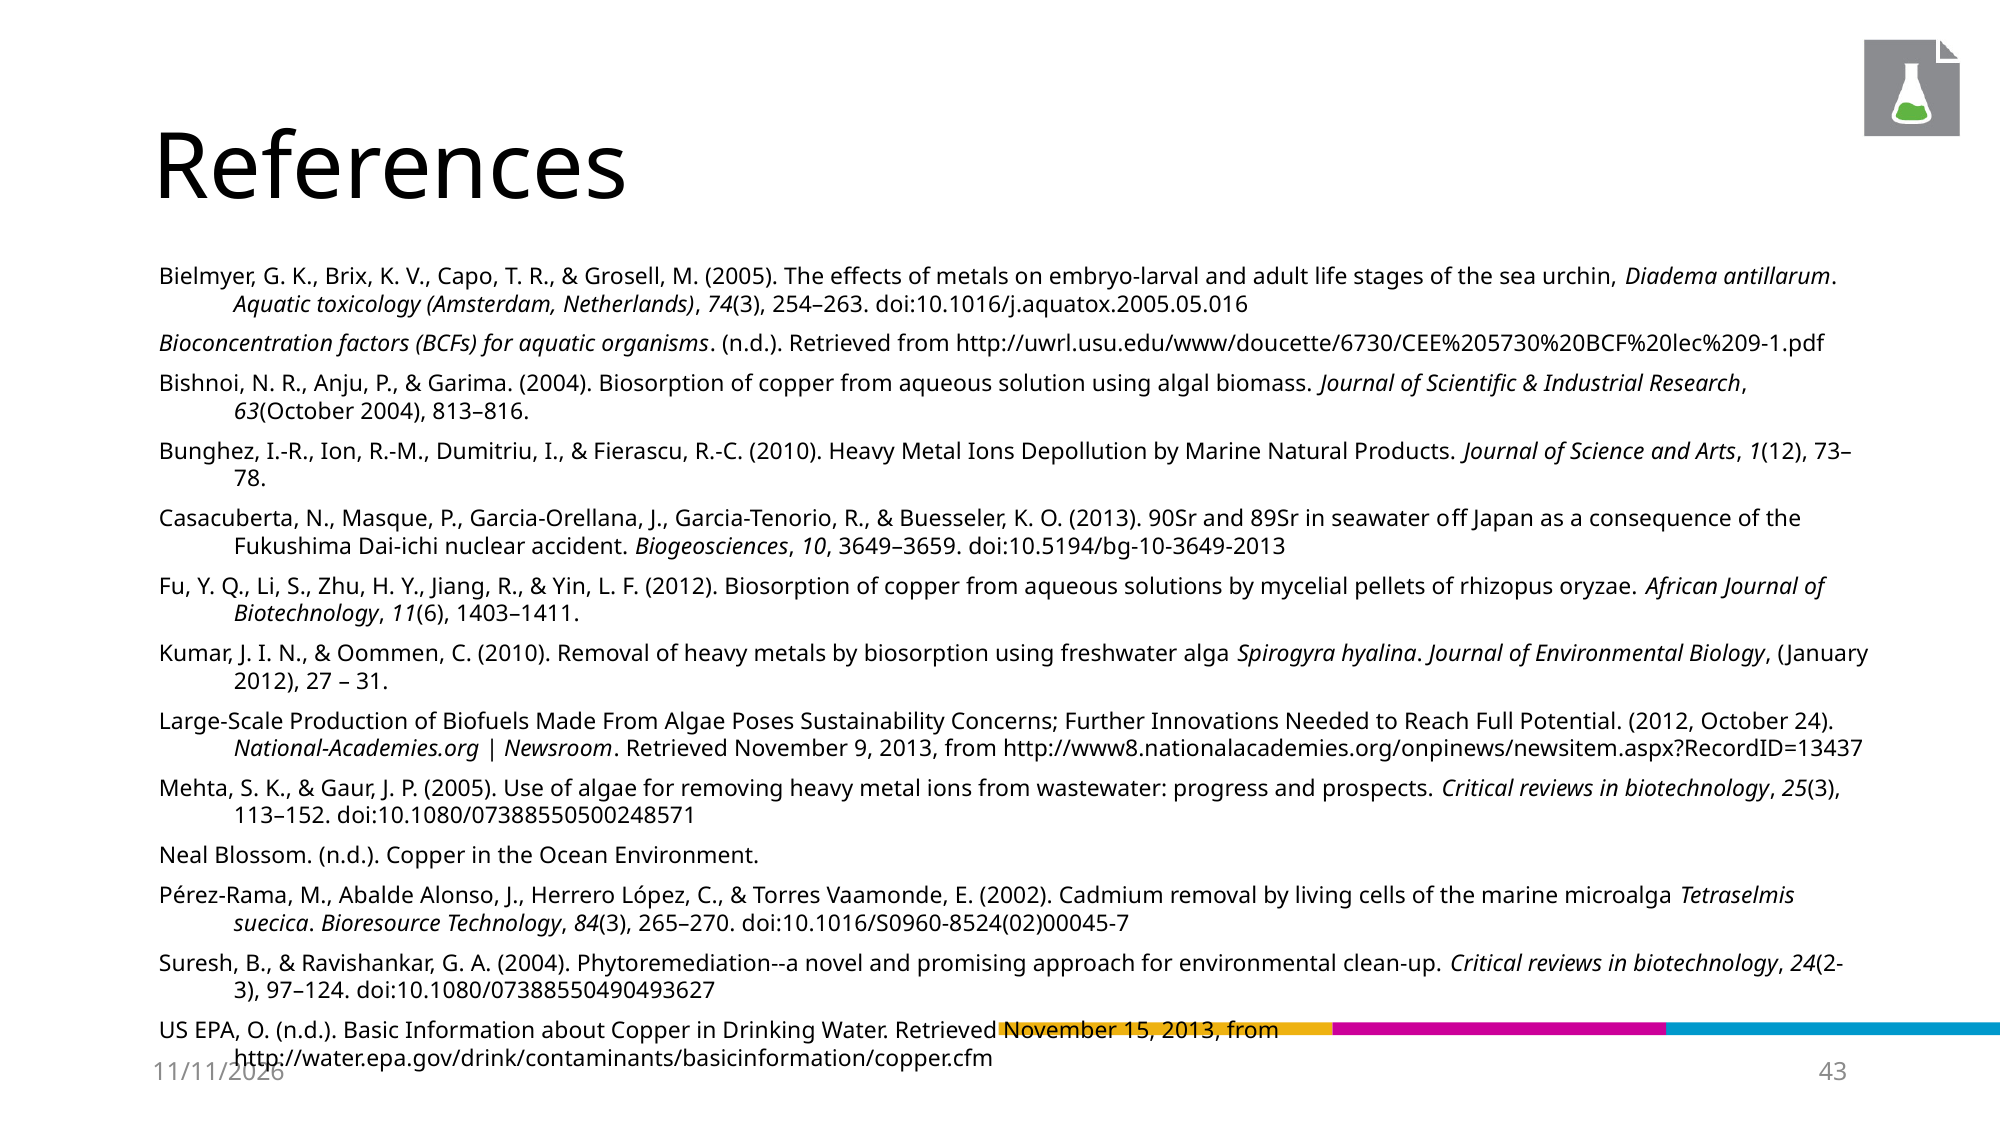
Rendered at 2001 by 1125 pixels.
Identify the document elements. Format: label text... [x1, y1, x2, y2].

picture [1862, 37, 1961, 137]
title References [137, 59, 1863, 246]
slide_number 43 [1412, 1043, 1863, 1103]
text_box Bielmyer, G. K., Brix, K. V., Capo, T. R., & Grosell, M. (2005). The effects of metals on embryo-larval and adult life stages of the sea urchin, Diadema antillarum. Aquatic toxicology (Amsterdam, Netherlands), 74(3), 254–263. doi:10.1016/j.aquatox.2005.05.016 Bioconcentration factors (BCFs) for aquatic organisms. (n.d.). Retrieved from http://uwrl.usu.edu/www/doucette/6730/CEE%205730%20BCF%20lec%209-1.pdf Bishnoi, N. R., Anju, P., & Garima. (2004). Biosorption of copper from aqueous solution using algal biomass. Journal of Scientific & Industrial Research, 63(October 2004), 813–816. Bunghez, I.-R., Ion, R.-M., Dumitriu, I., & Fierascu, R.-C. (2010). Heavy Metal Ions Depollution by Marine Natural Products. Journal of Science and Arts, 1(12), 73–78. Casacuberta, N., Masque, P., Garcia-Orellana, J., Garcia-Tenorio, R., & Buesseler, K. O. (2013). 90Sr and 89Sr in seawater oﬀ Japan as a consequence of the Fukushima Dai-ichi nuclear accident. Biogeosciences, 10, 3649–3659. doi:10.5194/bg-10-3649-2013 Fu, Y. Q., Li, S., Zhu, H. Y., Jiang, R., & Yin, L. F. (2012). Biosorption of copper from aqueous solutions by mycelial pellets of rhizopus oryzae. African Journal of Biotechnology, 11(6), 1403–1411. Kumar, J. I. N., & Oommen, C. (2010). Removal of heavy metals by biosorption using freshwater alga Spirogyra hyalina. Journal of Environmental Biology, (January 2012), 27 – 31. Large-Scale Production of Biofuels Made From Algae Poses Sustainability Concerns; Further Innovations Needed to Reach Full Potential. (2012, October 24). National-Academies.org | Newsroom. Retrieved November 9, 2013, from http://www8.nationalacademies.org/onpinews/newsitem.aspx?RecordID=13437 Mehta, S. K., & Gaur, J. P. (2005). Use of algae for removing heavy metal ions from wastewater: progress and prospects. Critical reviews in biotechnology, 25(3), 113–152. doi:10.1080/07388550500248571 Neal Blossom. (n.d.). Copper in the Ocean Environment. Pérez-Rama, M., Abalde Alonso, J., Herrero López, C., & Torres Vaamonde, E. (2002). Cadmium removal by living cells of the marine microalga Tetraselmis suecica. Bioresource Technology, 84(3), 265–270. doi:10.1016/S0960-8524(02)00045-7 Suresh, B., & Ravishankar, G. A. (2004). Phytoremediation--a novel and promising approach for environmental clean-up. Critical reviews in biotechnology, 24(2-3), 97–124. doi:10.1080/07388550490493627 US EPA, O. (n.d.). Basic Information about Copper in Drinking Water. Retrieved November 15, 2013, from http://water.epa.gov/drink/contaminants/basicinformation/copper.cfm [115, 246, 1885, 1043]
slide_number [137, 1043, 588, 1103]
